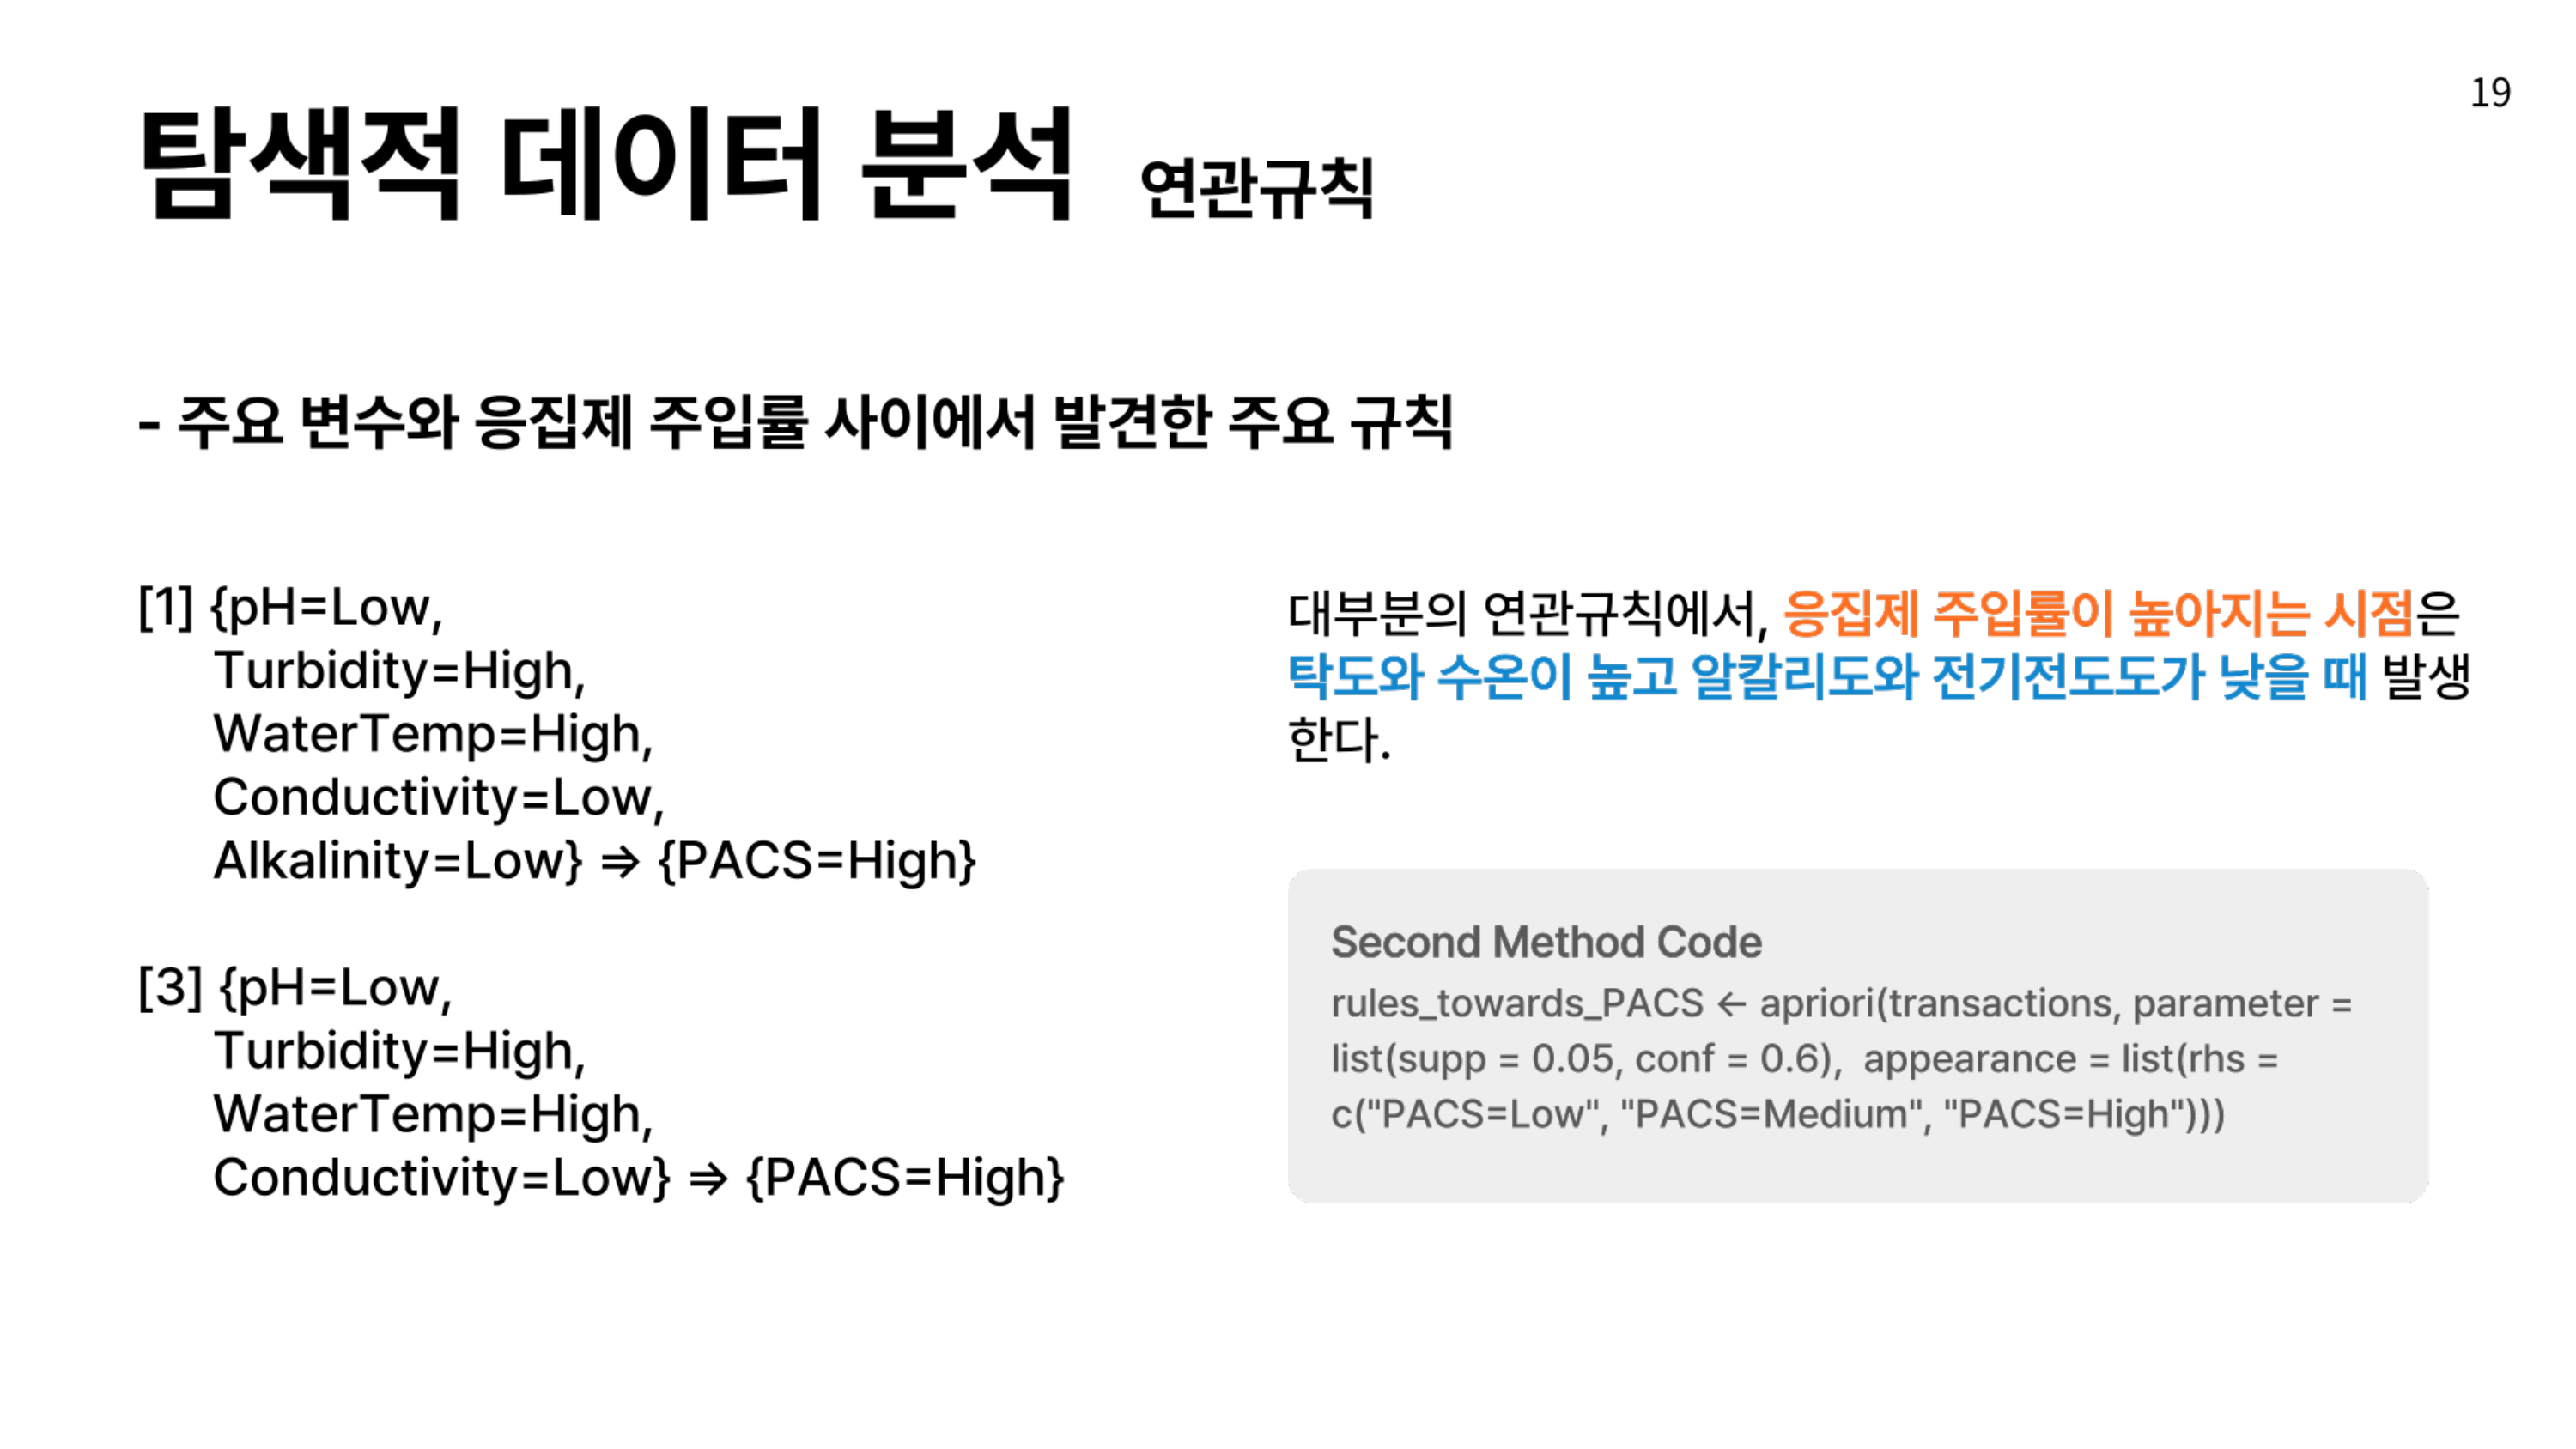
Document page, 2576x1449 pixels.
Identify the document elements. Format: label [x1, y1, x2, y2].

picture [1271, 561, 2521, 827]
picture [119, 554, 1114, 1263]
picture [92, 24, 1512, 523]
picture [2026, 37, 2576, 158]
picture [1287, 869, 2430, 1241]
